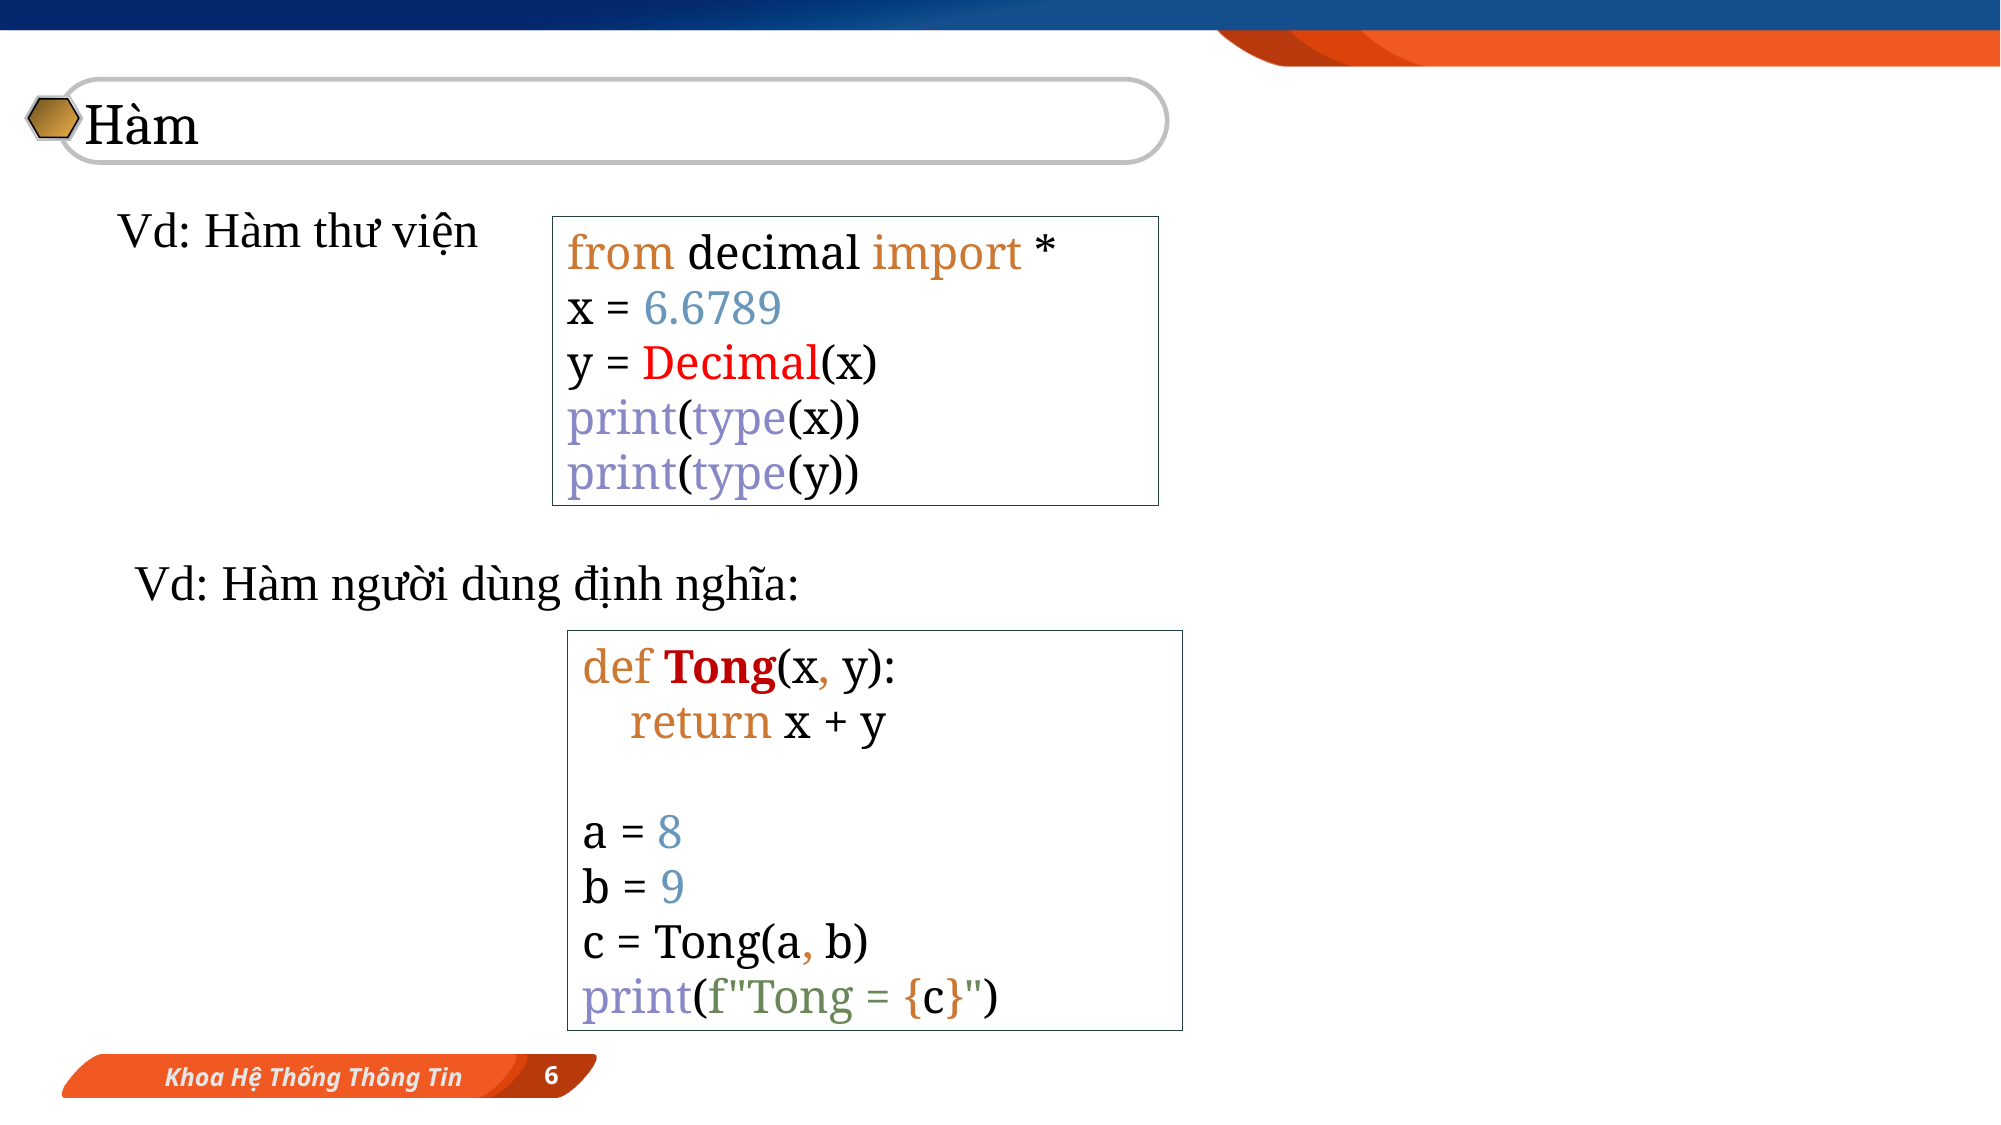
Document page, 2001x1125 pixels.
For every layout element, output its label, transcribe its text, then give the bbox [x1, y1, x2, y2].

picture [34, 1017, 624, 1125]
slide_number 6 [508, 1046, 574, 1106]
text_box Vd: Hàm người dùng định nghĩa: [119, 543, 1017, 619]
text_box Vd: Hàm thư viện [101, 189, 751, 265]
text_box from decimal import * x = 6.6789 y = Decimal(x) print(type(x)) print(type(y)) [552, 216, 1159, 506]
footer Khoa Hệ Thống Thông Tin [119, 1054, 508, 1098]
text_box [24, 78, 1168, 163]
text_box def Tong(x, y): return x + y a = 8 b = 9 c = Tong(a, b) print(f"Tong = {c}") [567, 630, 1183, 1031]
picture [0, 0, 2001, 71]
